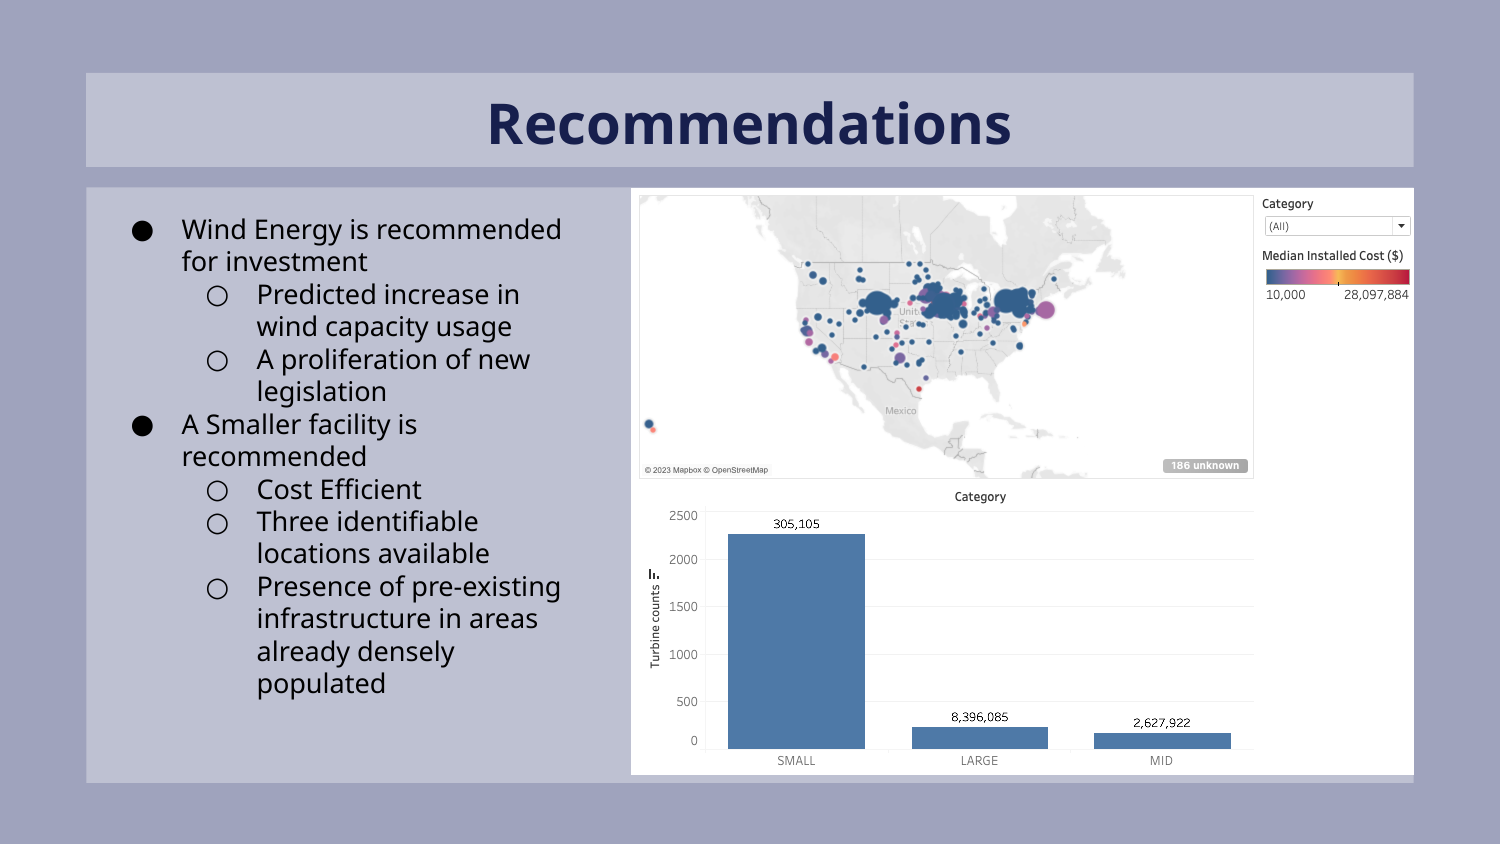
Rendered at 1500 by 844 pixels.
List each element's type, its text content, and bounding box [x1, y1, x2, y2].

picture [631, 187, 1414, 775]
title Recommendations [86, 72, 1414, 167]
text_box Wind Energy is recommended for investment Predicted increase in wind capacity usage A proliferation of new legislation A Smaller facility is recommended Cost Efficient Three identifiable locations available Presence of pre-existing infrastructure in areas already densely populated [91, 197, 585, 747]
